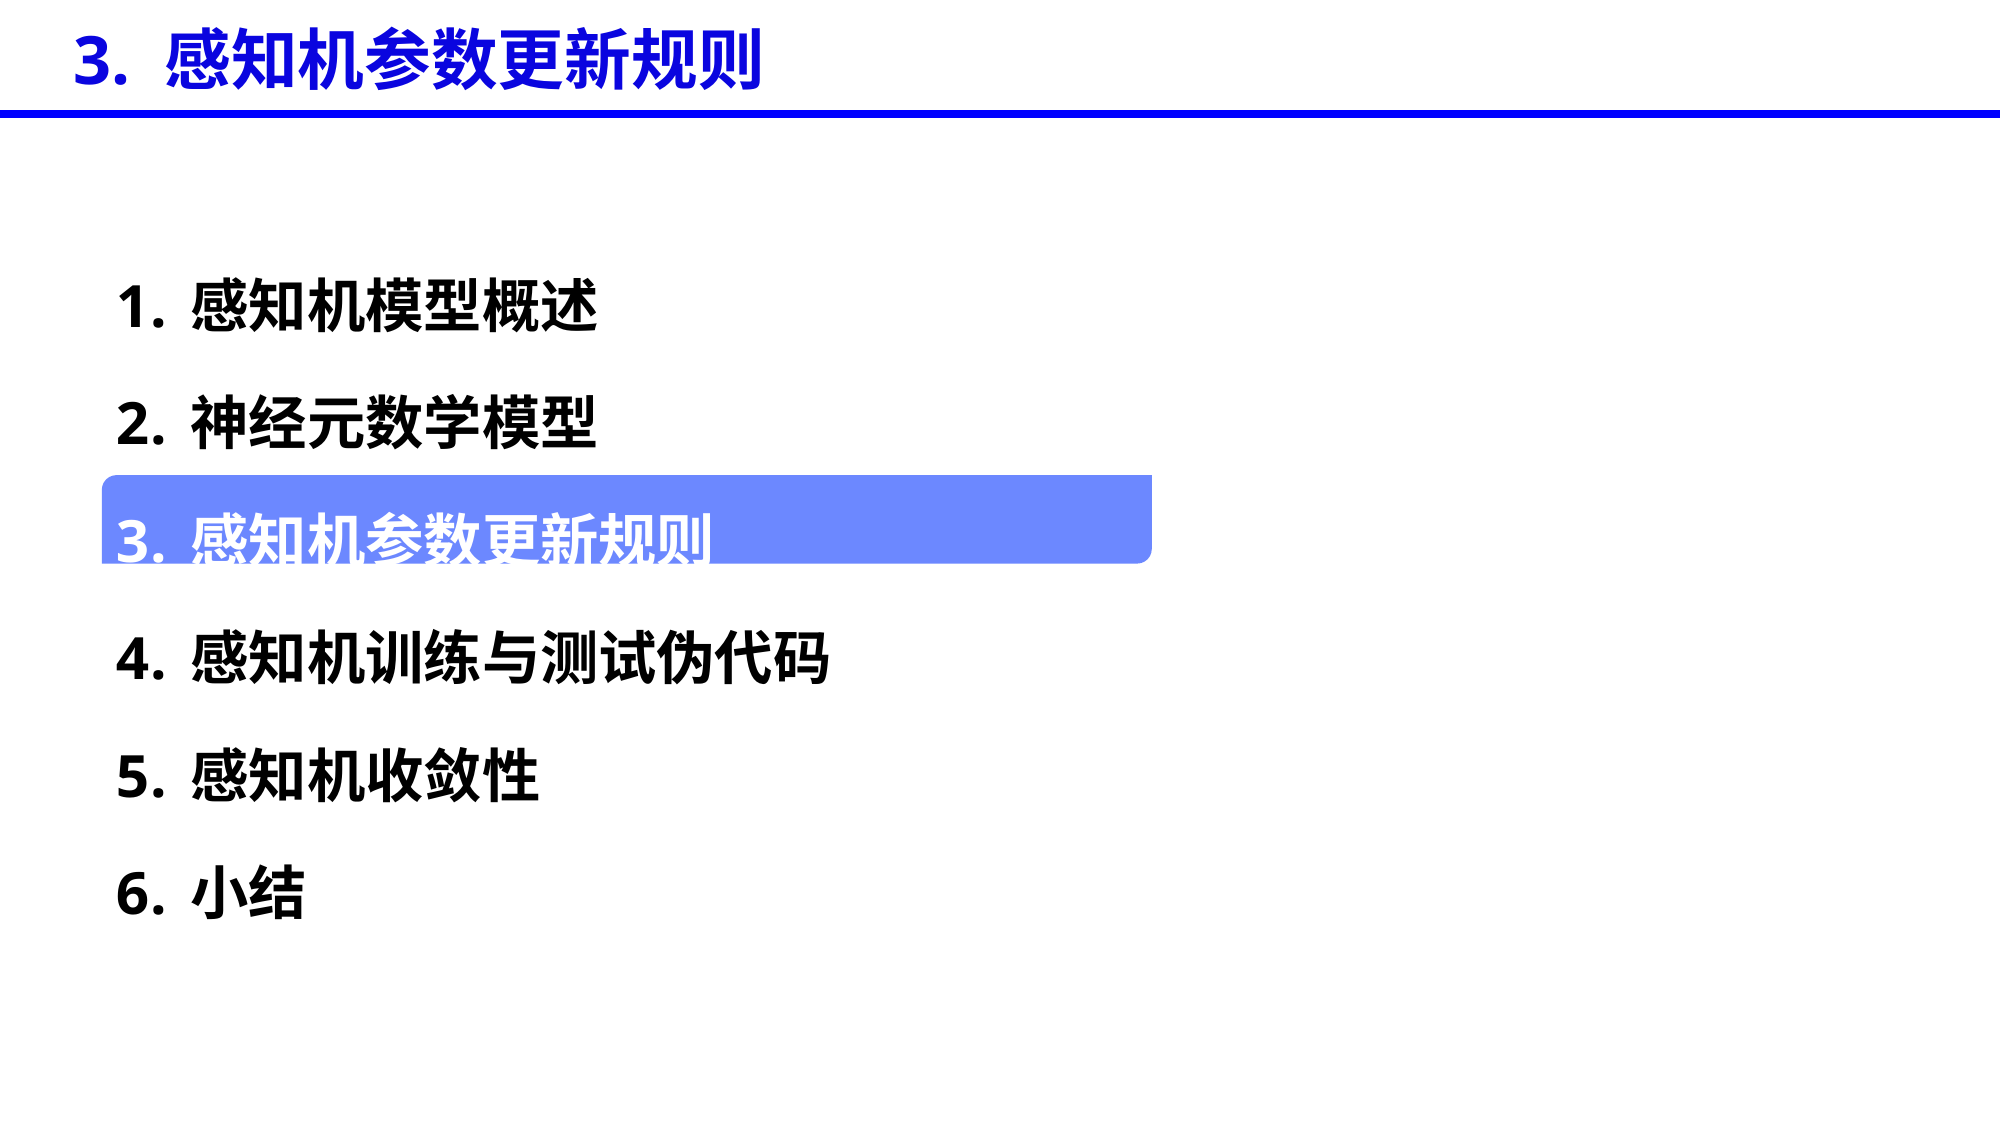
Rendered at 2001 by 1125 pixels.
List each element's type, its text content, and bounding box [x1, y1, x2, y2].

text_box 3. 感知机参数更新规则 [59, 10, 1308, 106]
text_box 感知机模型概述 神经元数学模型 感知机参数更新规则 感知机训练与测试伪代码 感知机收敛性 小结 [101, 226, 1955, 934]
